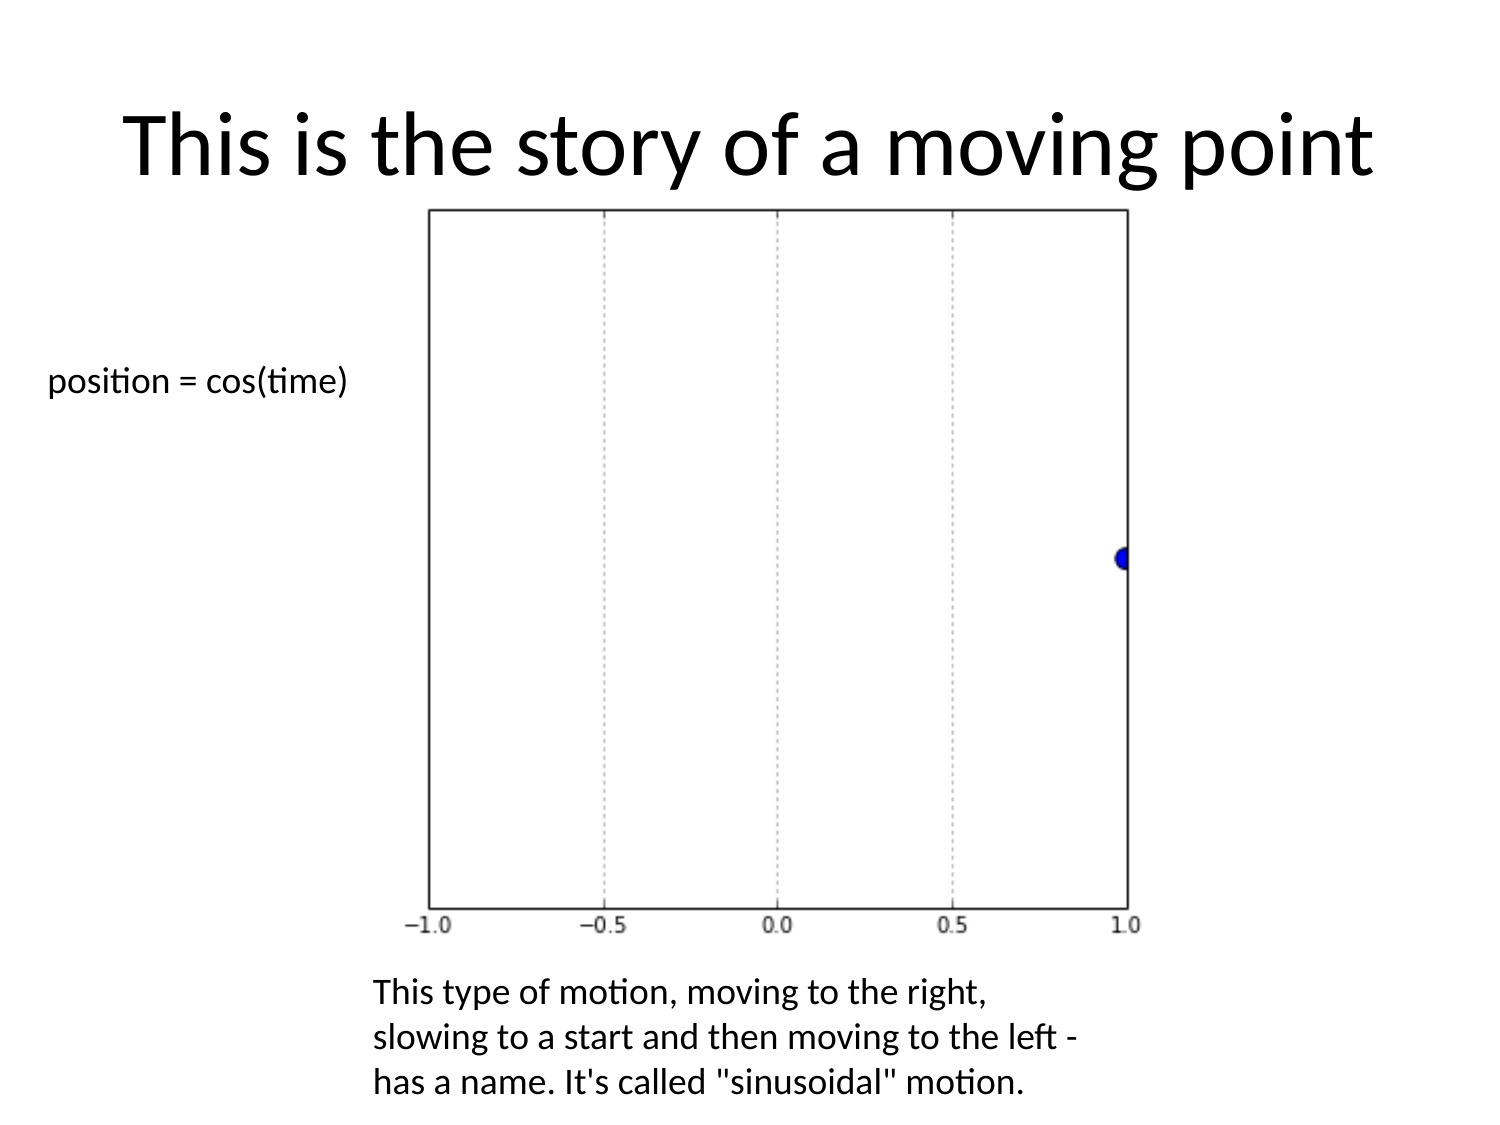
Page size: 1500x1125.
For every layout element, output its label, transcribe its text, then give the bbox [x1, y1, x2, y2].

picture [316, 120, 1217, 1021]
text_box position = cos(time) [32, 348, 311, 409]
title This is the story of a moving point [75, 45, 1425, 233]
text_box This type of motion, moving to the right, slowing to a start and then moving to the left - has a name. It's called "sinusoidal" motion. [358, 1030, 1109, 1125]
